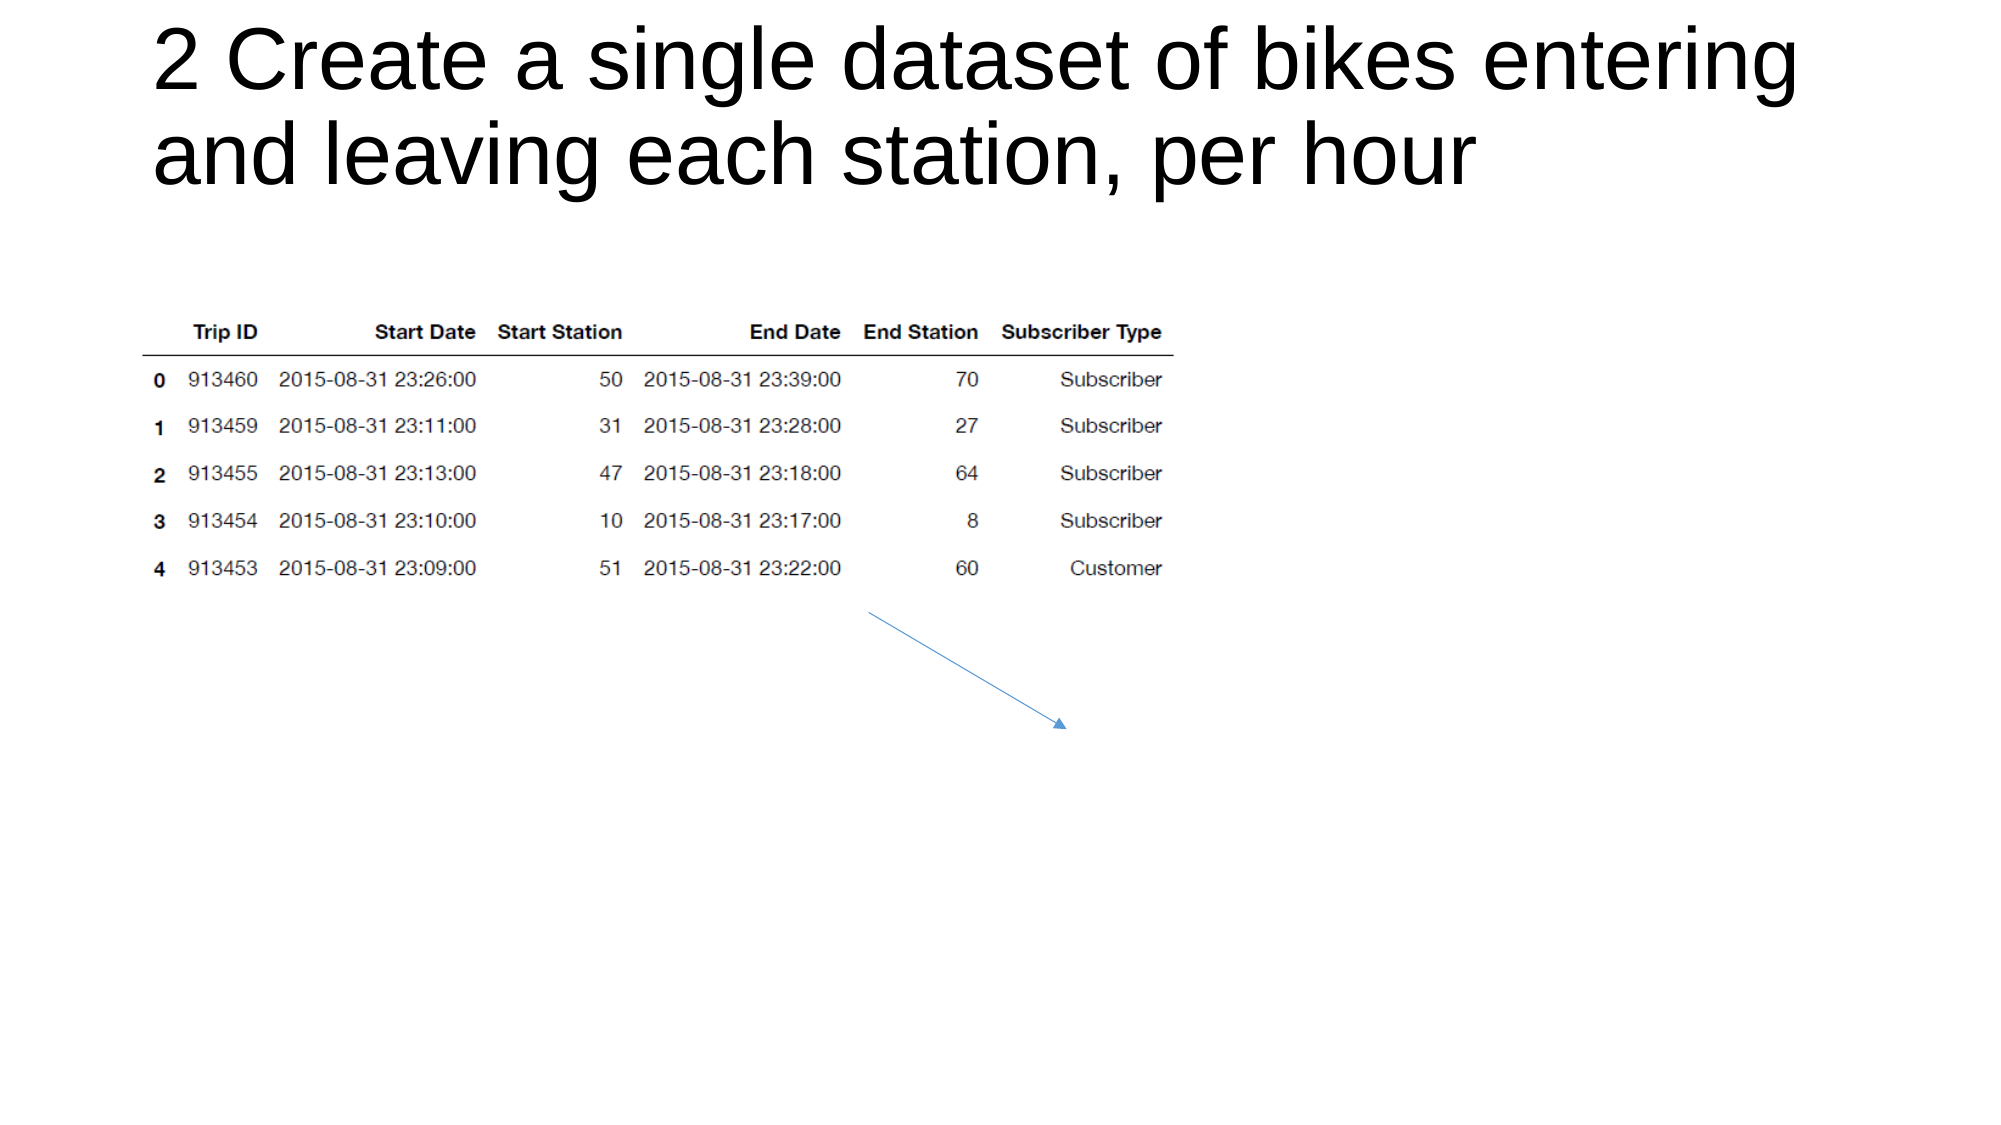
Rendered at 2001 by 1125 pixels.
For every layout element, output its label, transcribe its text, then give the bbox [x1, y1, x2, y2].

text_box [868, 612, 1067, 730]
picture [137, 277, 1248, 613]
title 2 Create a single dataset of bikes entering and leaving each station, per hour [137, 0, 1863, 218]
